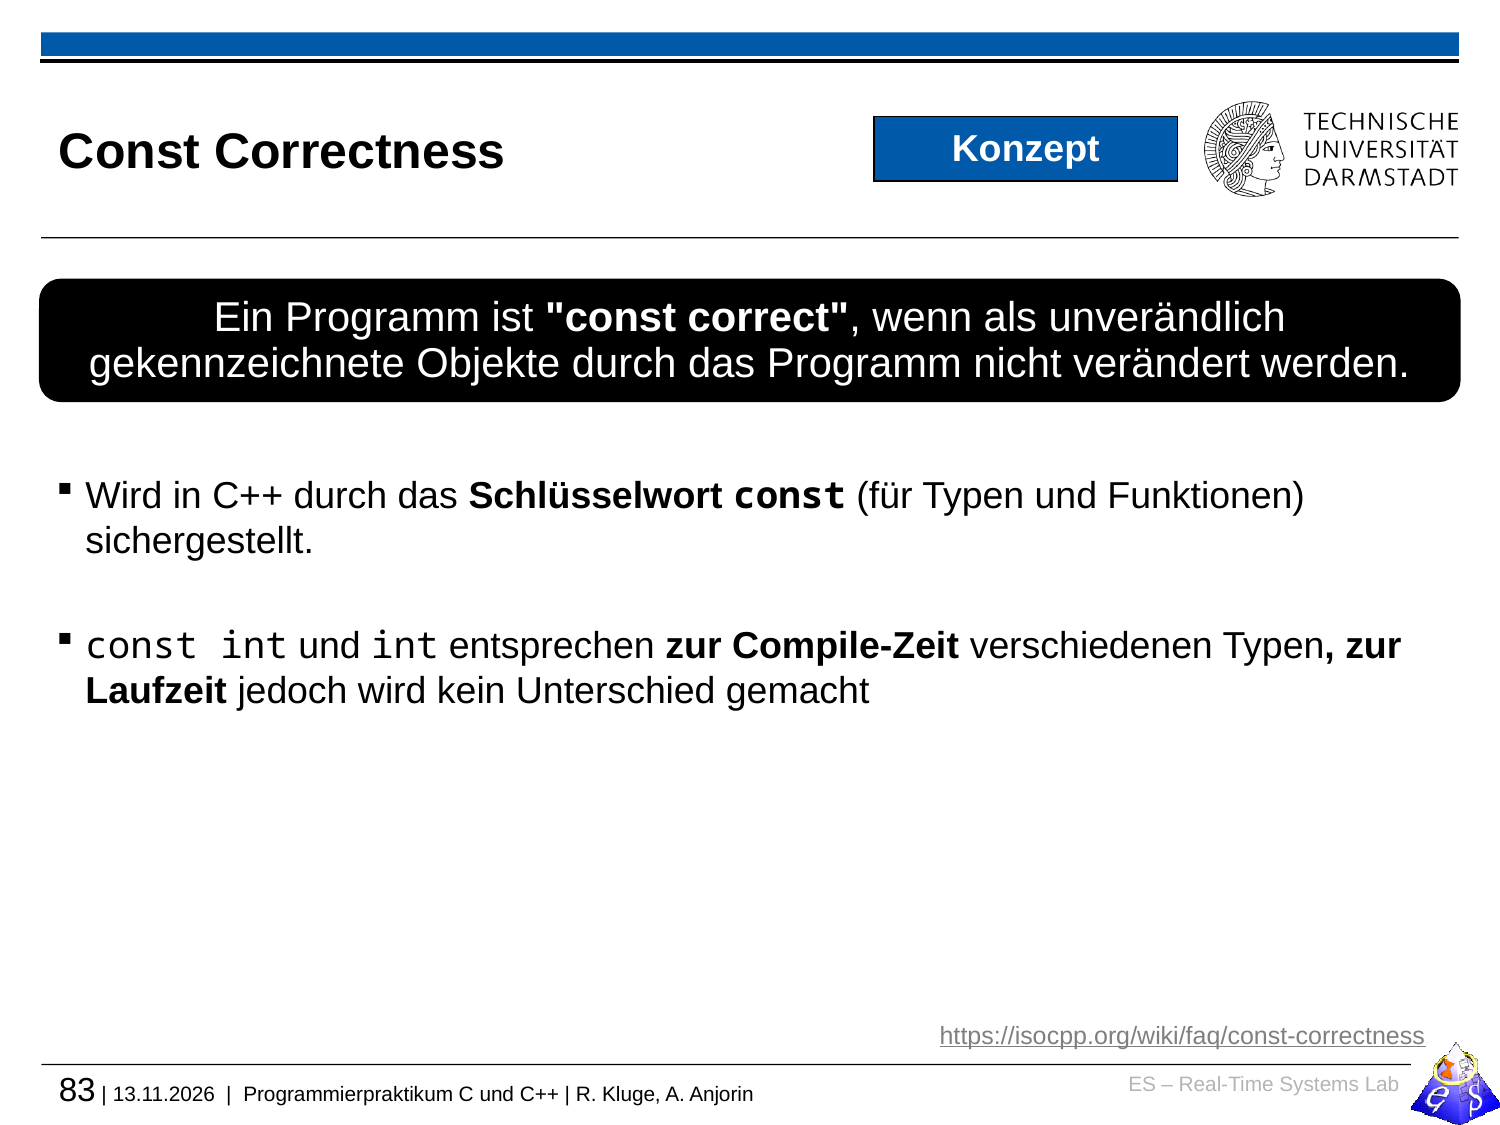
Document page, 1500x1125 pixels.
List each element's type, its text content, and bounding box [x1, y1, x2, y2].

title Const Correctness [58, 80, 1187, 218]
text_box https://isocpp.org/wiki/faq/const-correctness [690, 1015, 1441, 1058]
text_box Ein Programm ist "const correct", wenn als unverändlich gekennzeichnete Objekte durch das Programm nicht verändert werden. [38, 278, 1461, 403]
picture [1411, 1041, 1500, 1125]
picture [1187, 84, 1483, 214]
list Wird in C++ durch das Schlüsselwort const (für Typen und Funktionen) sichergestellt. const int und int entsprechen zur Compile-Zeit verschiedenen Typen, zur Laufzeit jedoch wird kein Unterschied gemacht [41, 463, 1459, 1059]
text_box Konzept [873, 116, 1178, 182]
